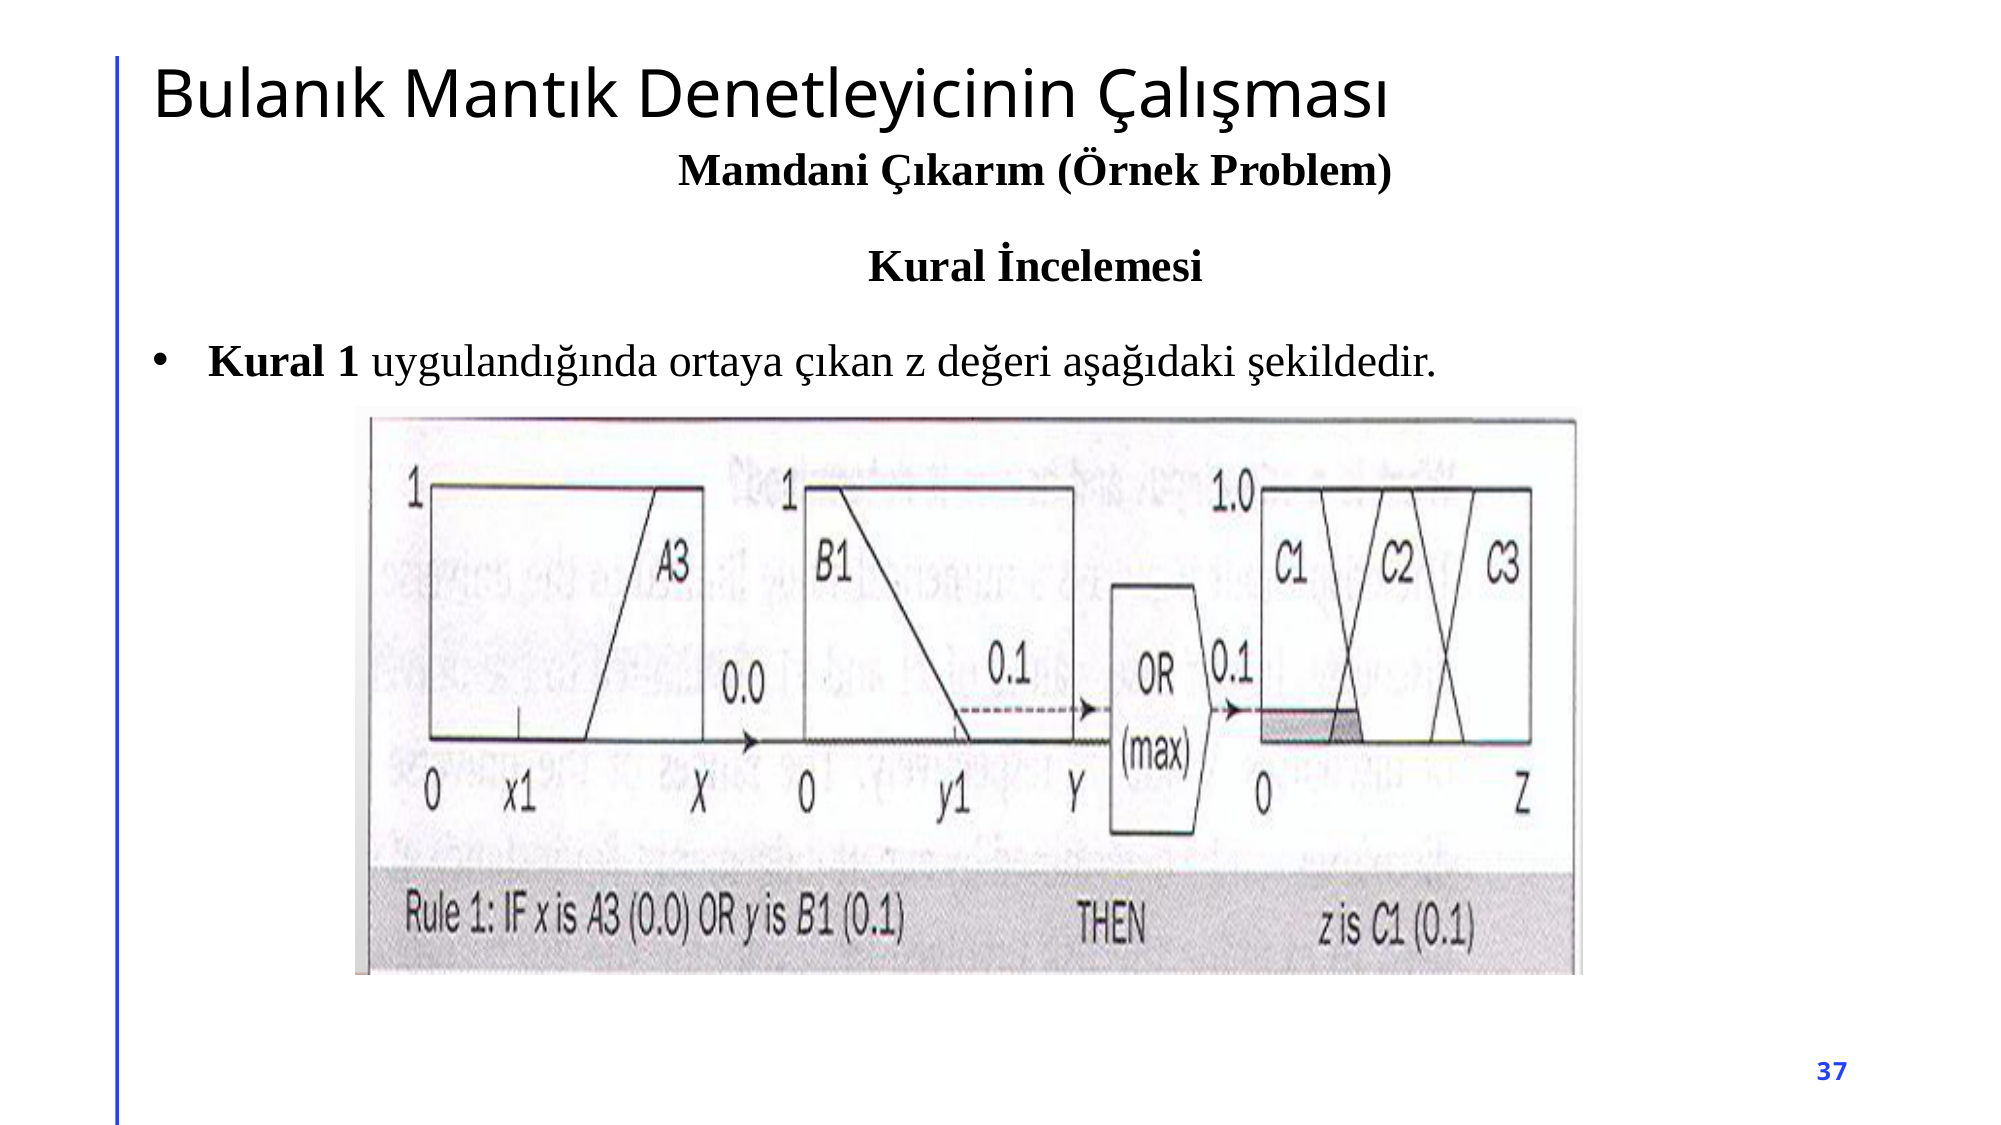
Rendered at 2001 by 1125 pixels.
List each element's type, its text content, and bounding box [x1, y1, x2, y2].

list Mamdani Çıkarım (Örnek Problem) Kural İncelemesi Kural 1 uygulandığında ortaya çıkan z değeri aşağıdaki şekildedir. [137, 128, 1935, 1066]
slide_number 37 [1412, 1066, 1863, 1103]
title Bulanık Mantık Denetleyicinin Çalışması [137, 46, 1863, 128]
picture [355, 406, 1583, 975]
